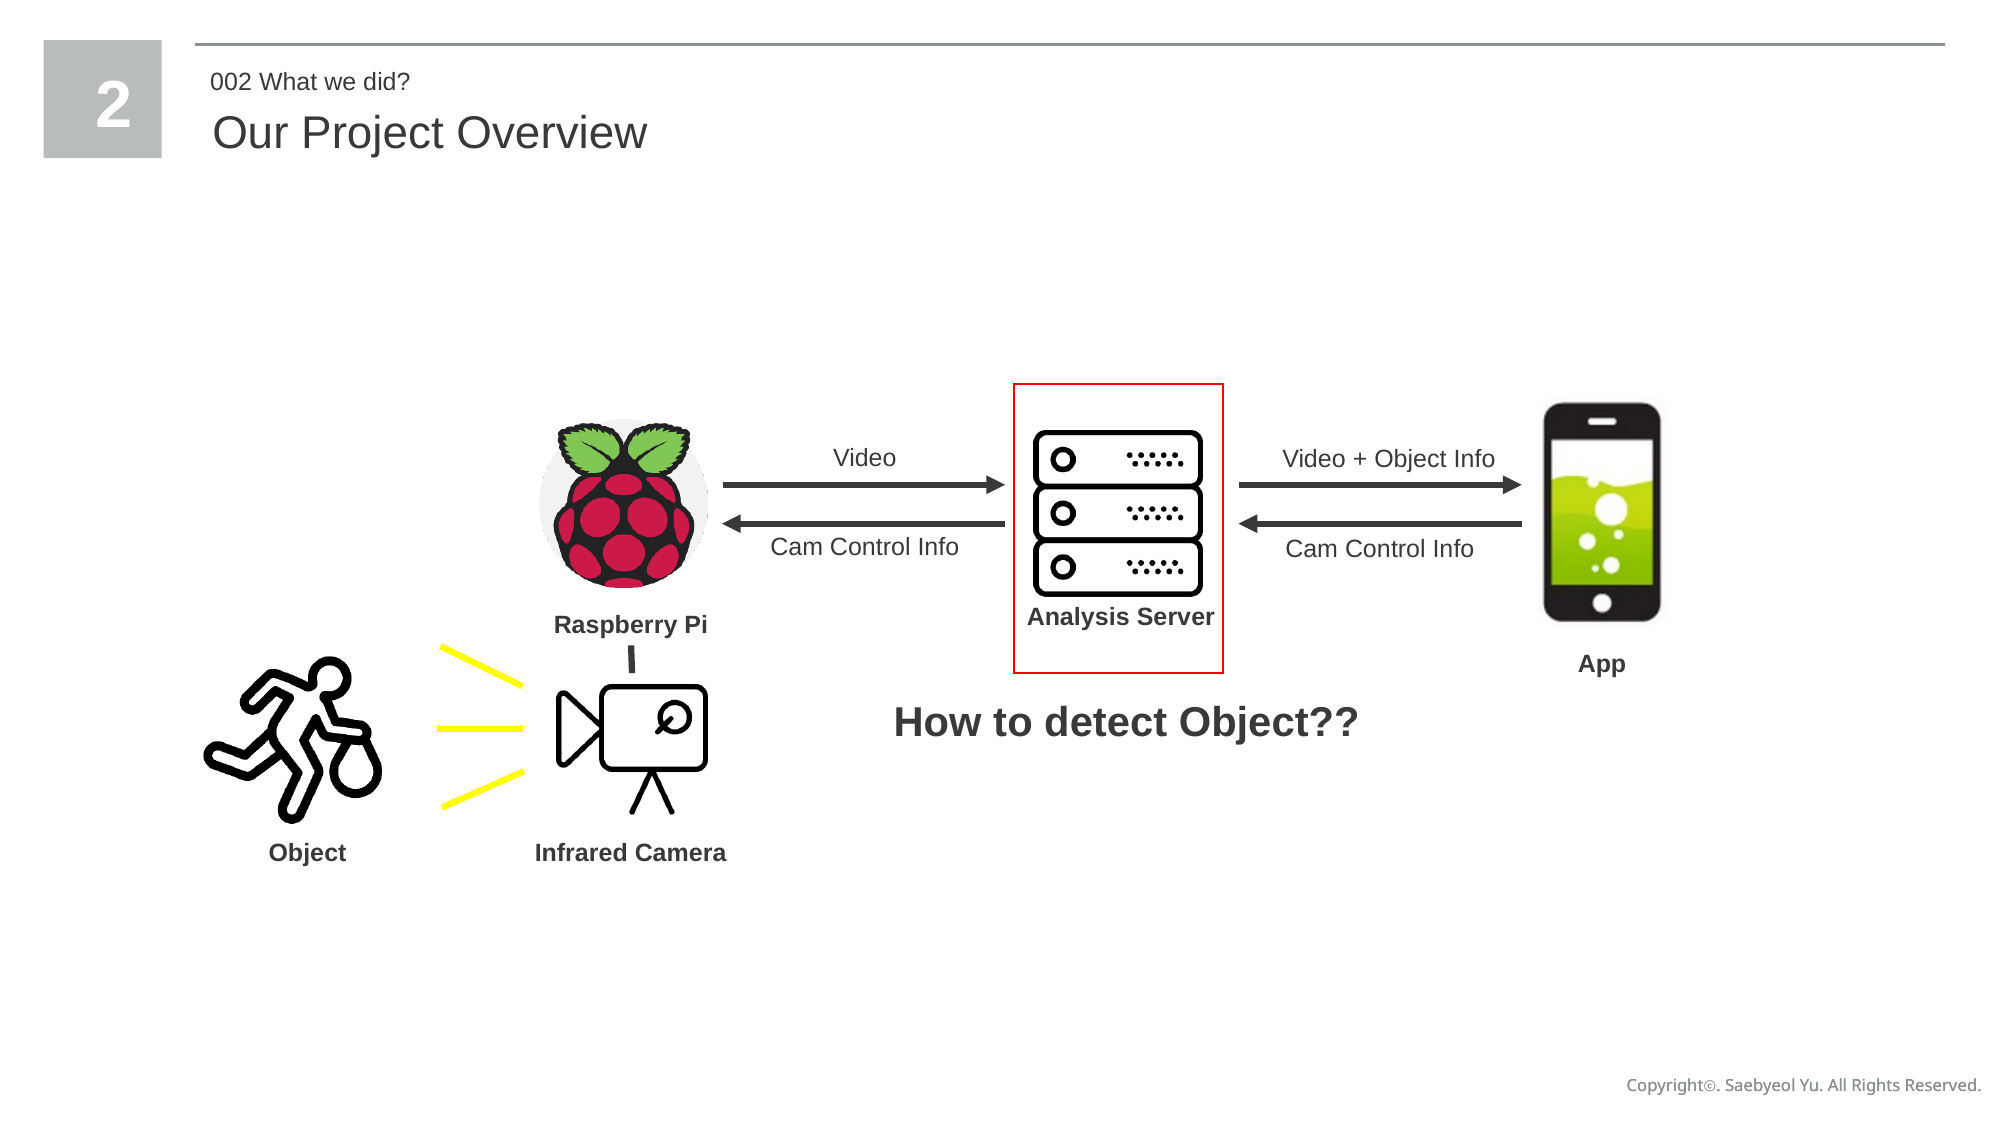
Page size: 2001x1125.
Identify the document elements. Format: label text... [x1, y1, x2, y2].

text_box Video [818, 434, 912, 480]
text_box Raspberry Pi [538, 600, 724, 646]
picture [1537, 397, 1668, 629]
text_box Object [253, 829, 362, 874]
picture [556, 673, 708, 825]
text_box 2 [80, 52, 123, 148]
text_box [440, 646, 523, 687]
text_box How to detect Object?? [878, 687, 1375, 753]
text_box Video + Object Info [1267, 434, 1512, 480]
picture [1033, 428, 1203, 598]
picture [185, 648, 399, 829]
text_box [194, 57, 666, 167]
text_box Cam Control Info [1270, 525, 1490, 571]
text_box Copyrightⓒ. Saebyeol Yu. All Rights Reserved. [1611, 1067, 1998, 1102]
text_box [441, 771, 524, 808]
picture [539, 419, 708, 588]
text_box [1013, 383, 1224, 674]
text_box Analysis Server [1224, 593, 1231, 638]
text_box Cam Control Info [755, 524, 975, 568]
text_box App [1563, 640, 1642, 686]
text_box [42, 39, 163, 159]
text_box Infrared Camera [520, 828, 743, 874]
